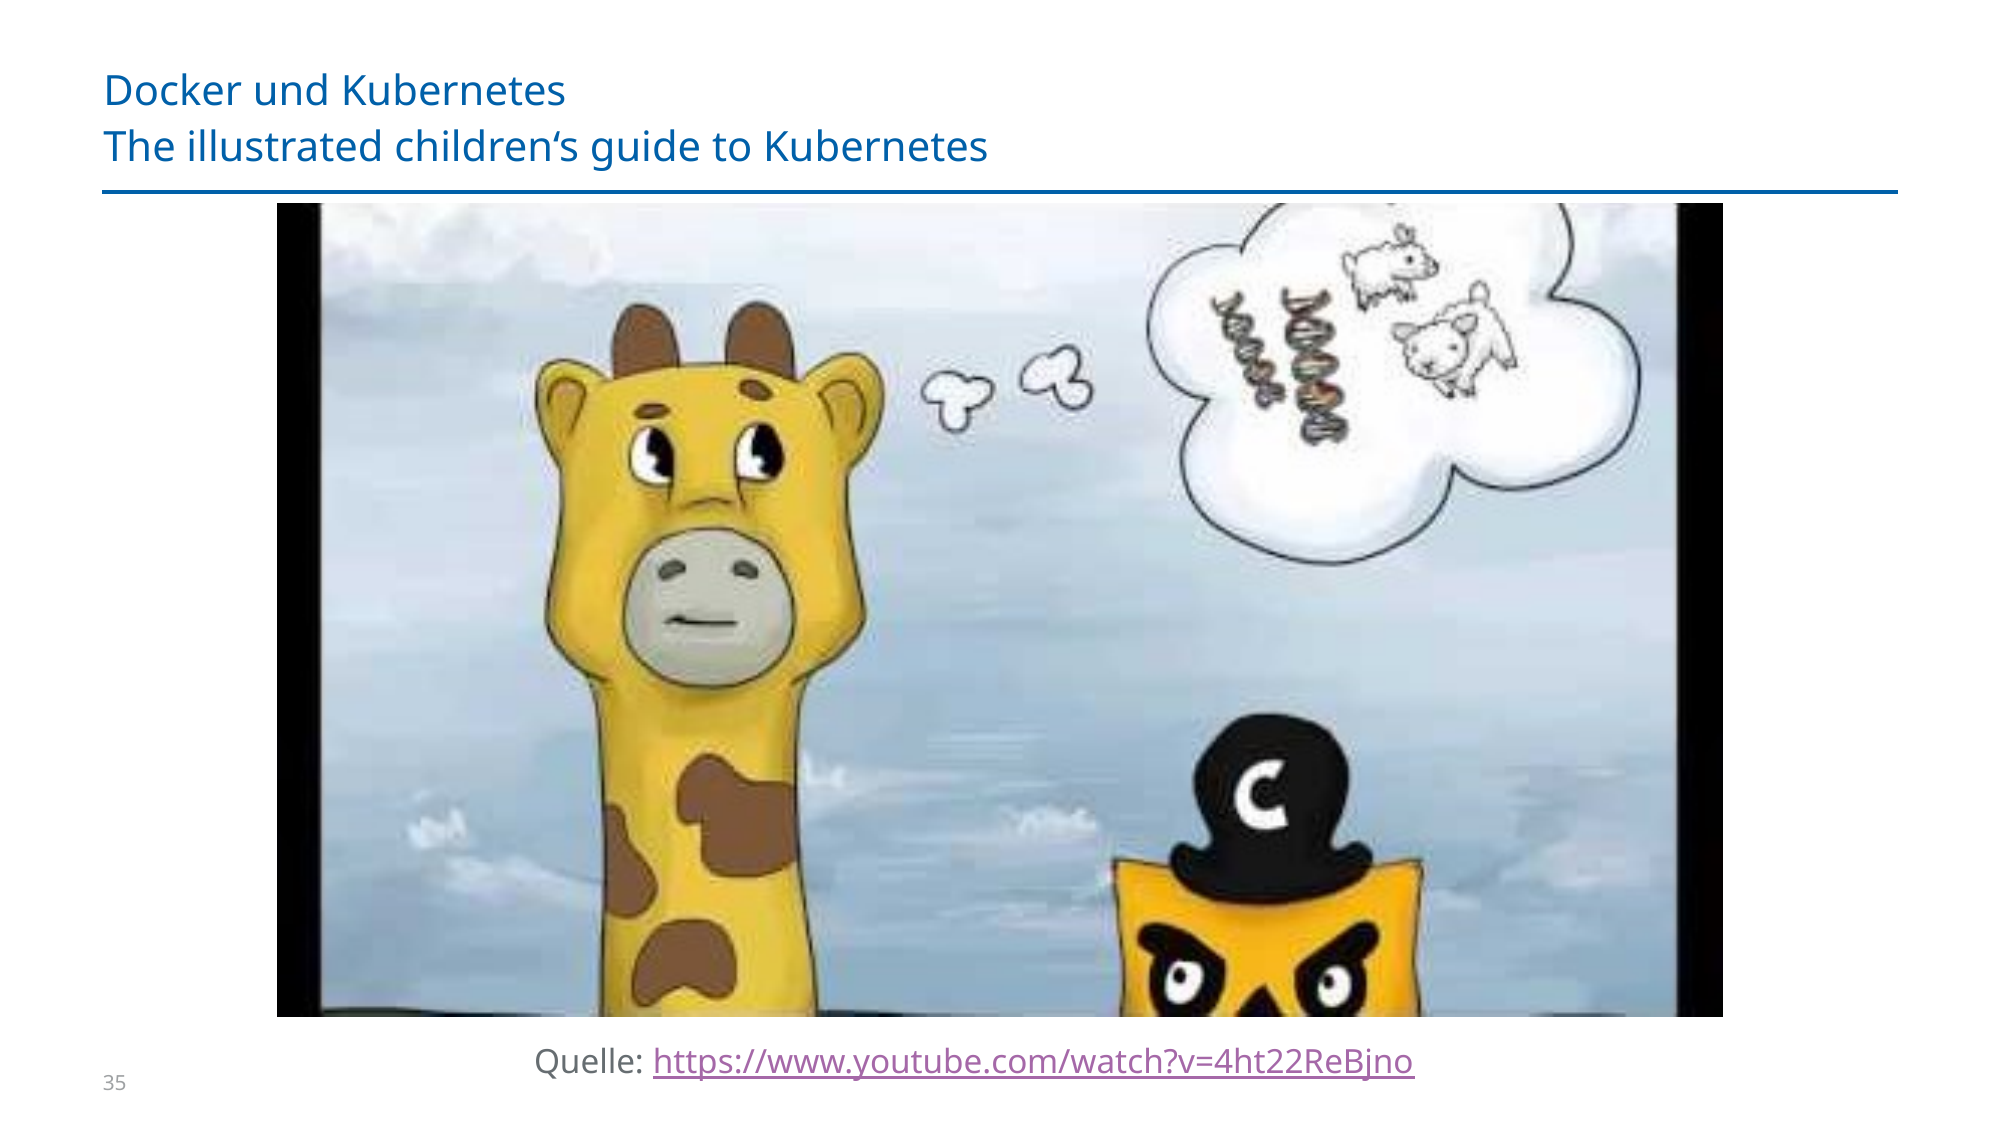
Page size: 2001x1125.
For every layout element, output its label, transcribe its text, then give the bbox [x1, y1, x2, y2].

text_box Quelle: https://www.youtube.com/watch?v=4ht22ReBjno [492, 1033, 1456, 1094]
title Docker und Kubernetes [103, 60, 1898, 116]
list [276, 203, 1724, 1018]
list The illustrated children‘s guide to Kubernetes [103, 116, 1898, 173]
slide_number 35 [102, 1065, 182, 1089]
